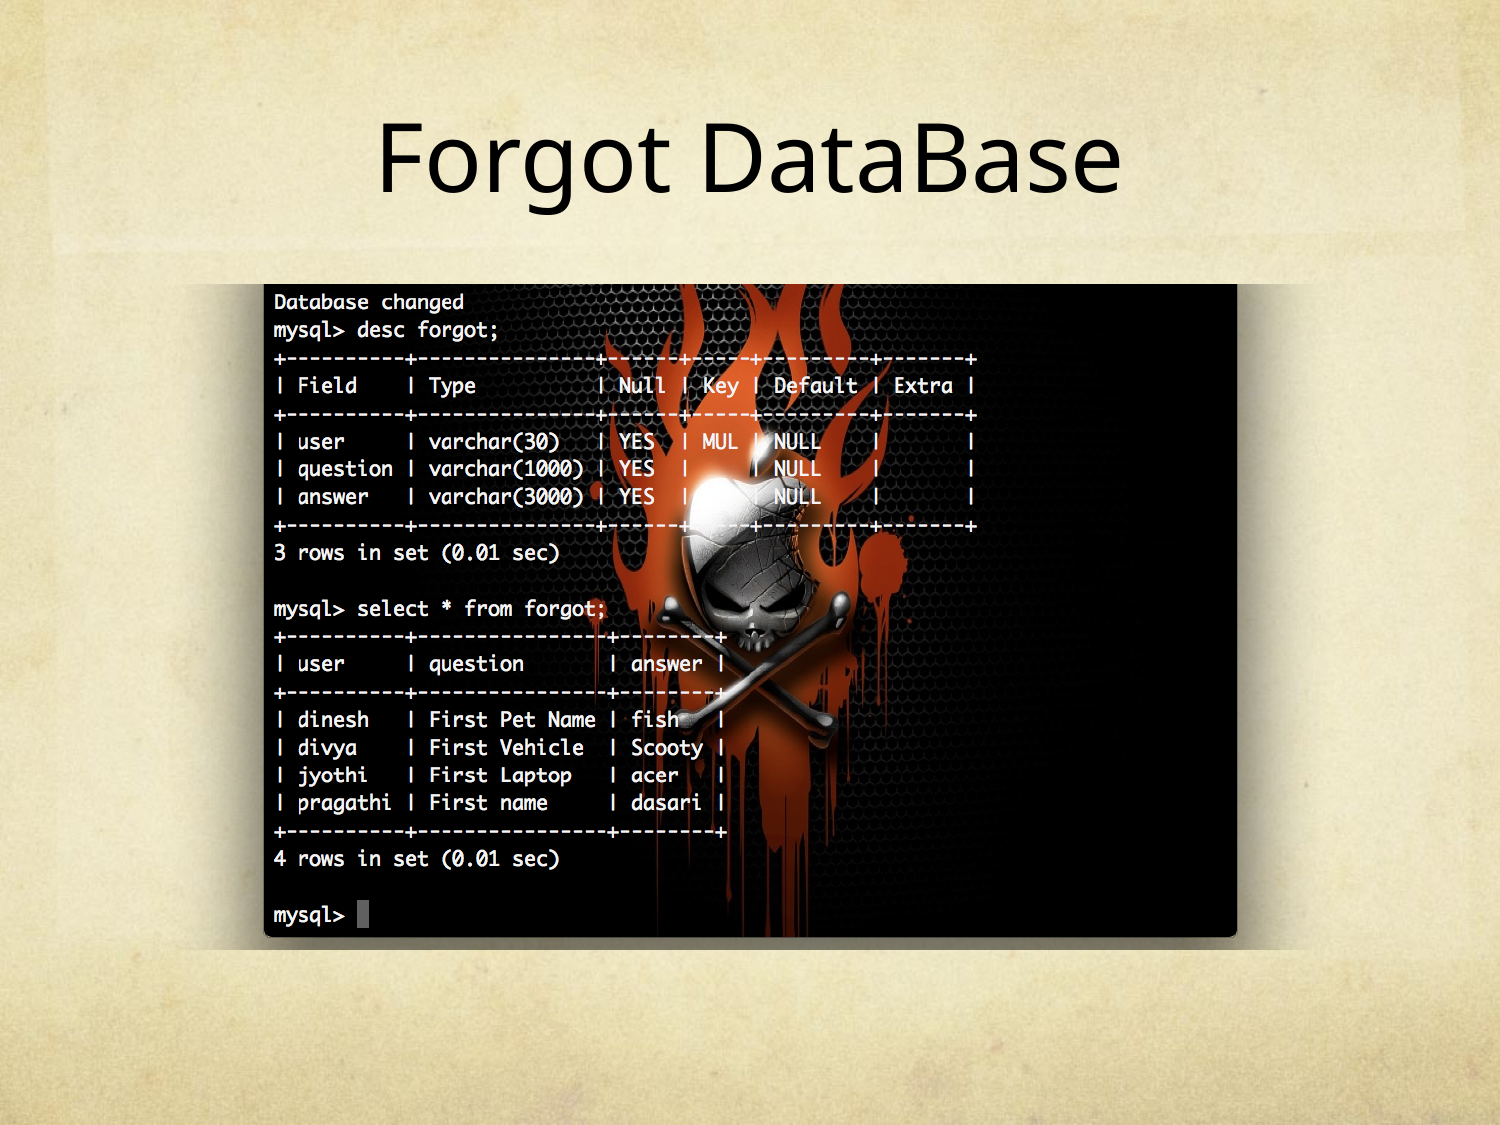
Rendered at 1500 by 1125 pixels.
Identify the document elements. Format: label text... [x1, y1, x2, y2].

picture [0, 0, 1500, 1125]
title Forgot DataBase [150, 82, 1350, 225]
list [149, 284, 1351, 951]
